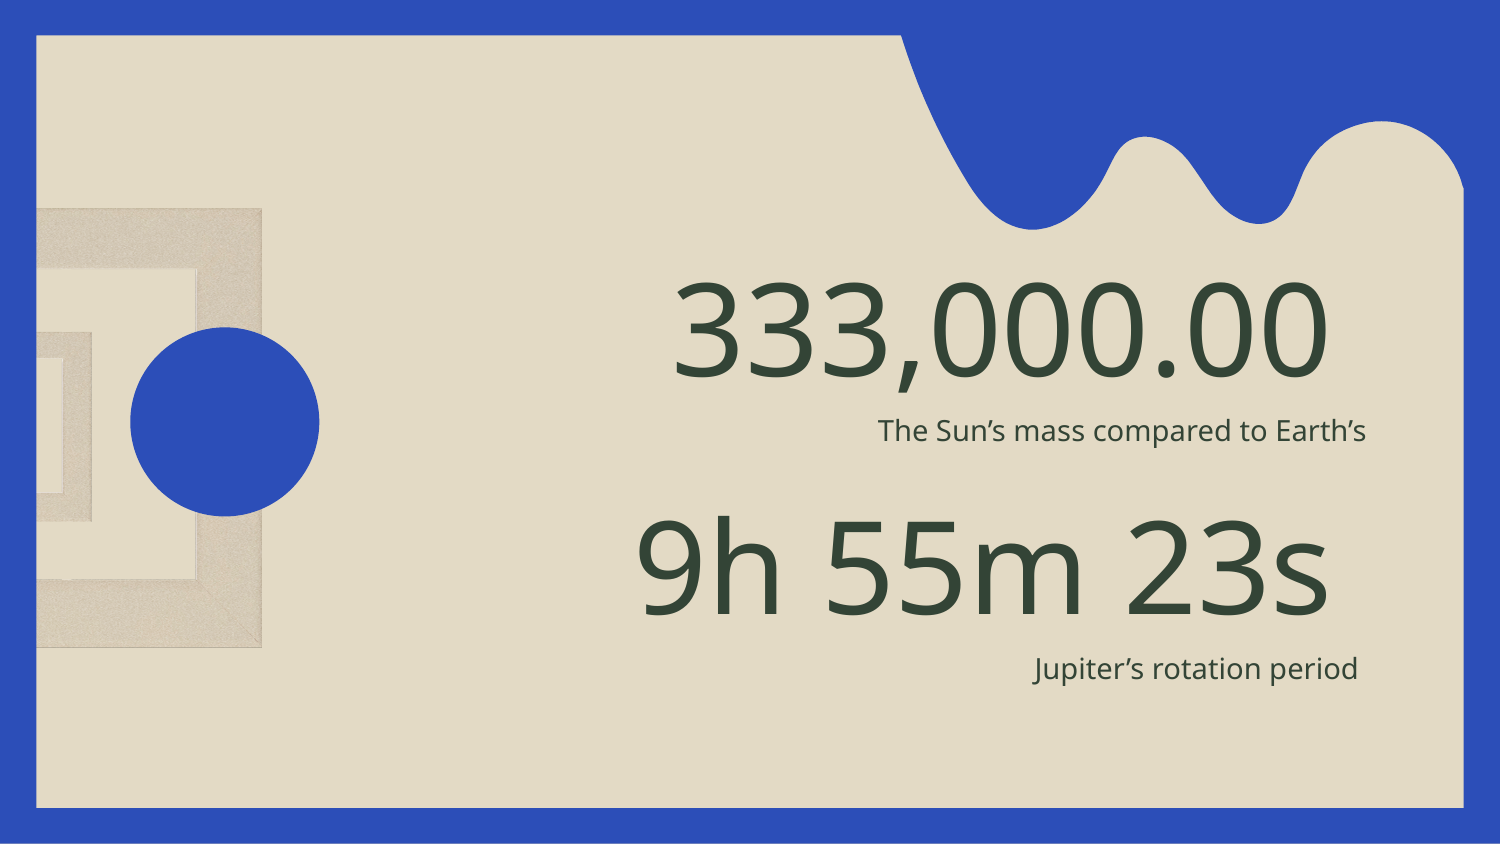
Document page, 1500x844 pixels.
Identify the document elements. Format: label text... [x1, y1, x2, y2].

subtitle The Sun’s mass compared to Earth’s [447, 396, 1382, 470]
picture [37, 208, 262, 666]
subtitle Jupiter’s rotation period [447, 635, 1382, 709]
title 9h 55m 23s [447, 519, 1382, 635]
title 333,000.00 [447, 280, 1382, 396]
